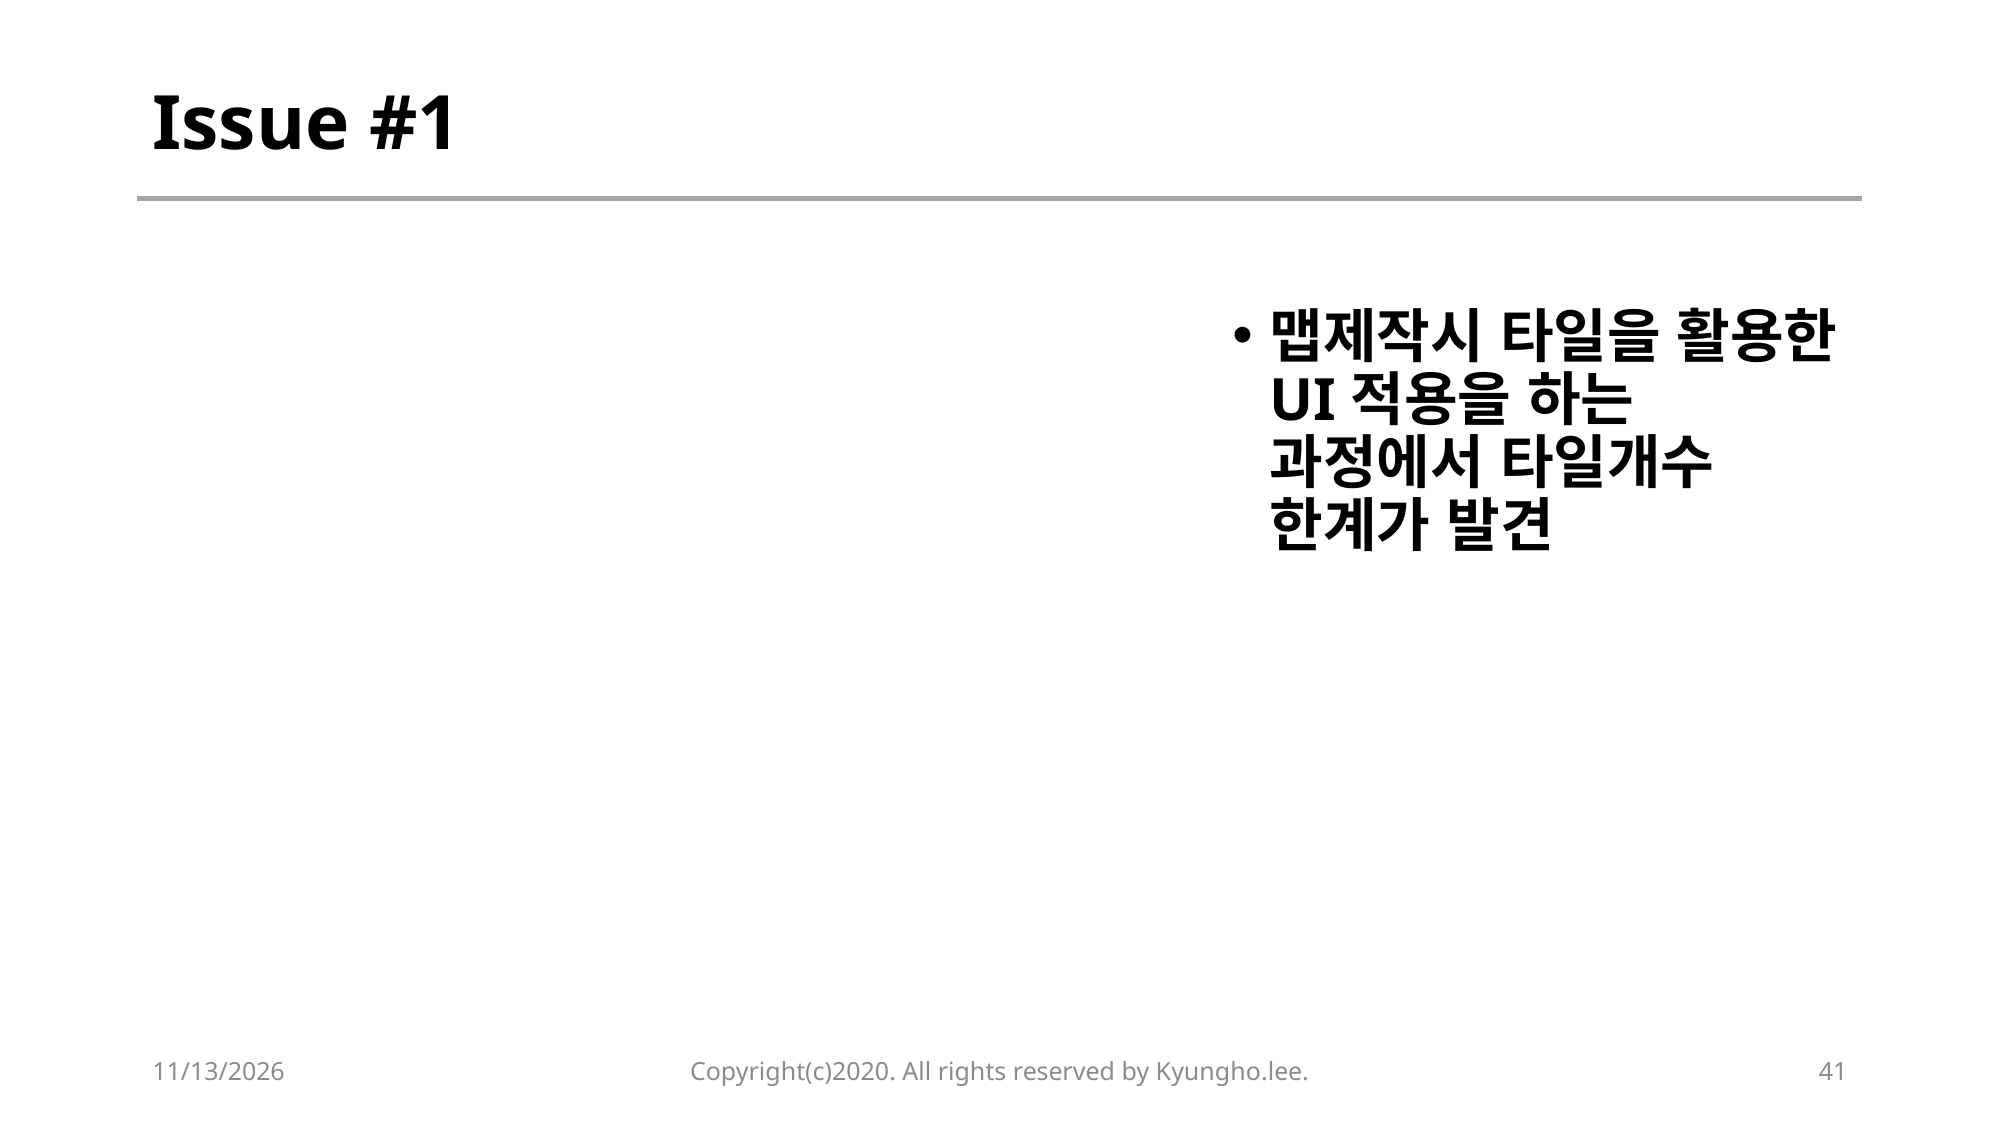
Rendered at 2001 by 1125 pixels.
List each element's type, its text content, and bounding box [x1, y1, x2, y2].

slide_number 41 [1412, 1042, 1863, 1103]
footer Copyright(c)2020. All rights reserved by Kyungho.lee. [662, 1042, 1338, 1103]
list 맵제작시 타일을 활용한 UI적용을 하는 과정에서 타일개수 한계가 발견 [1217, 299, 1863, 1014]
title Issue #1 [137, 59, 1863, 191]
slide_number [137, 1042, 588, 1103]
